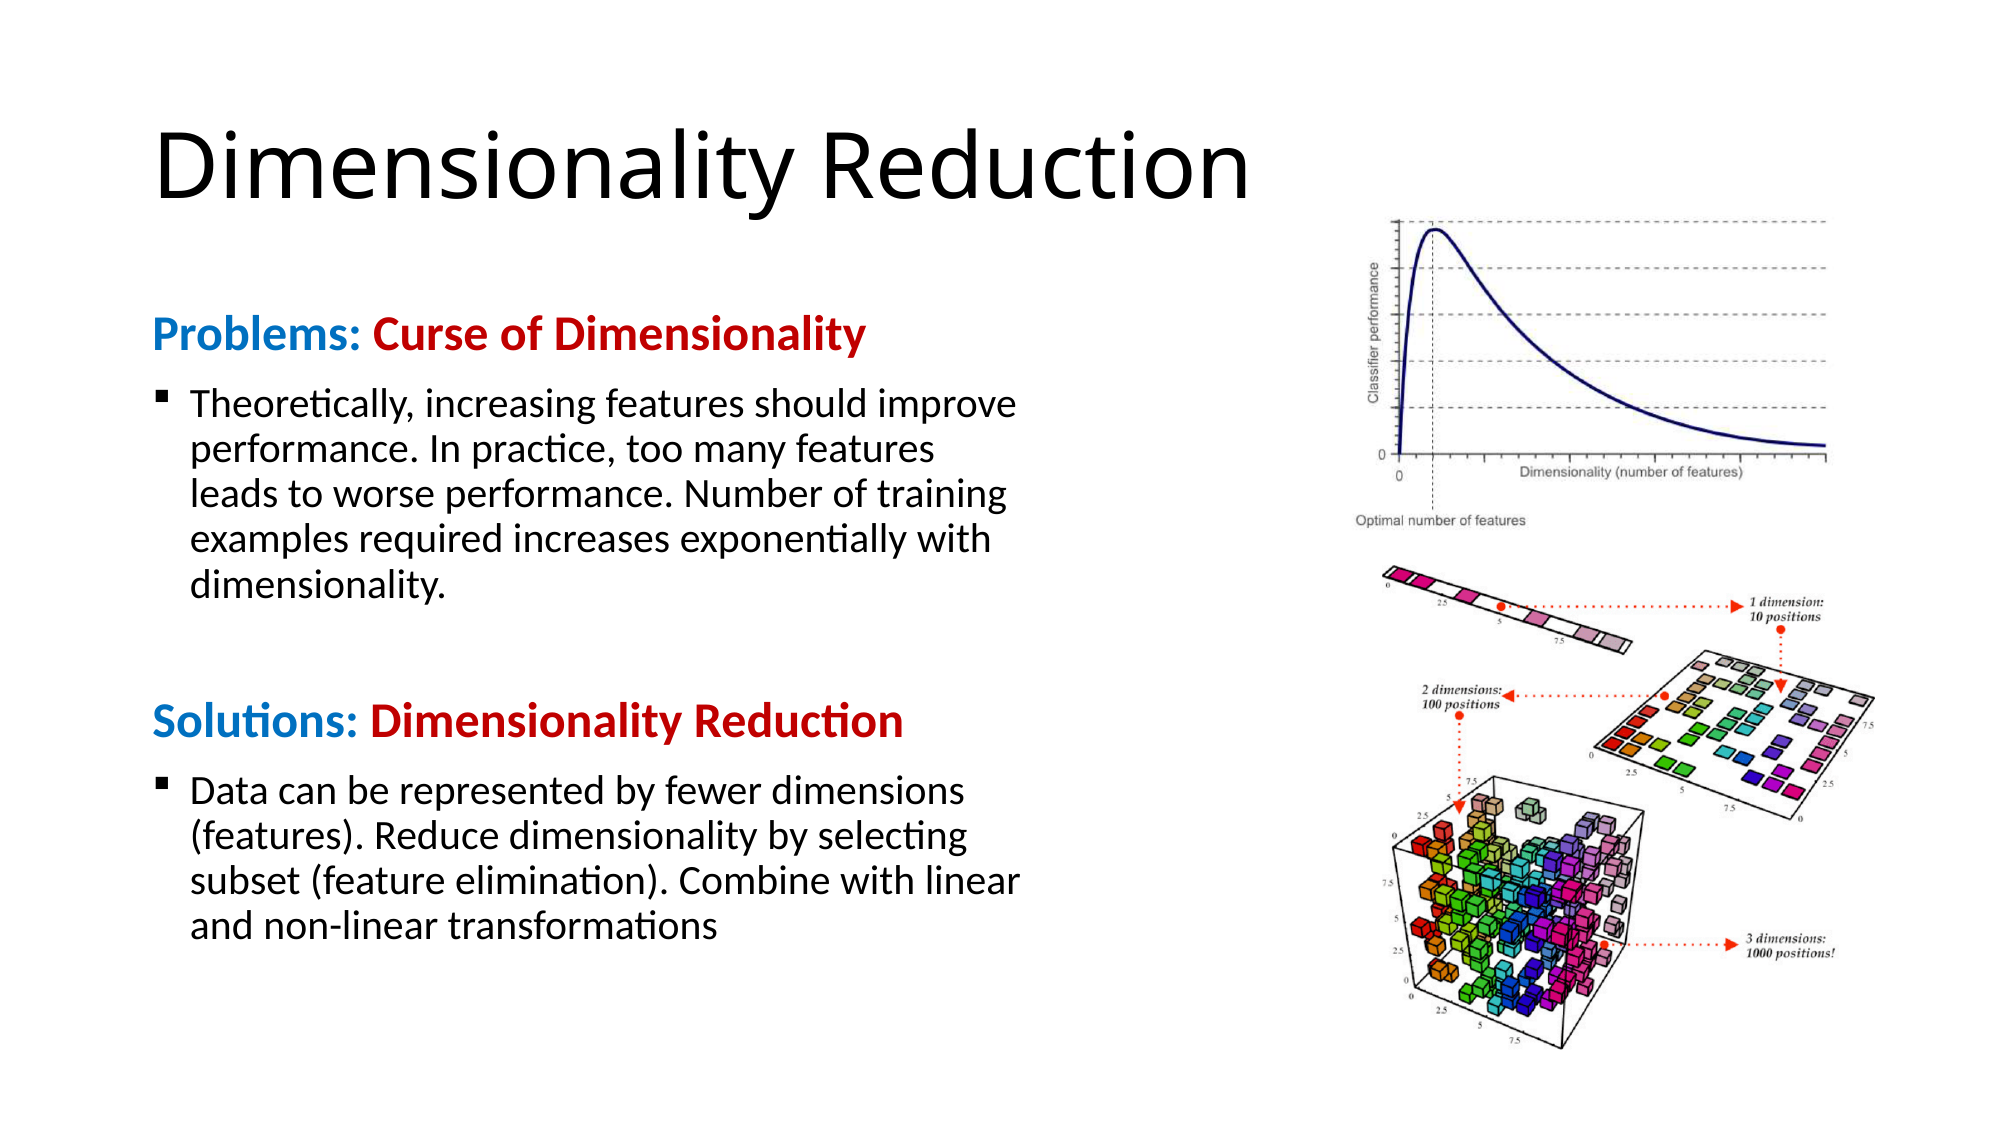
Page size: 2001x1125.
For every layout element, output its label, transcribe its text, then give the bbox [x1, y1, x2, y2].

list Problems: Curse of Dimensionality Theoretically, increasing features should improve performance. In practice, too many features leads to worse performance. Number of training examples required increases exponentially with dimensionality. Solutions: Dimensionality Reduction Data can be represented by fewer dimensions (features). Reduce dimensionality by selecting subset (feature elimination). Combine with linear and non-linear transformations [137, 299, 1042, 1014]
picture [1347, 187, 1839, 535]
title Dimensionality Reduction [137, 59, 1863, 278]
picture [1362, 550, 1882, 1073]
